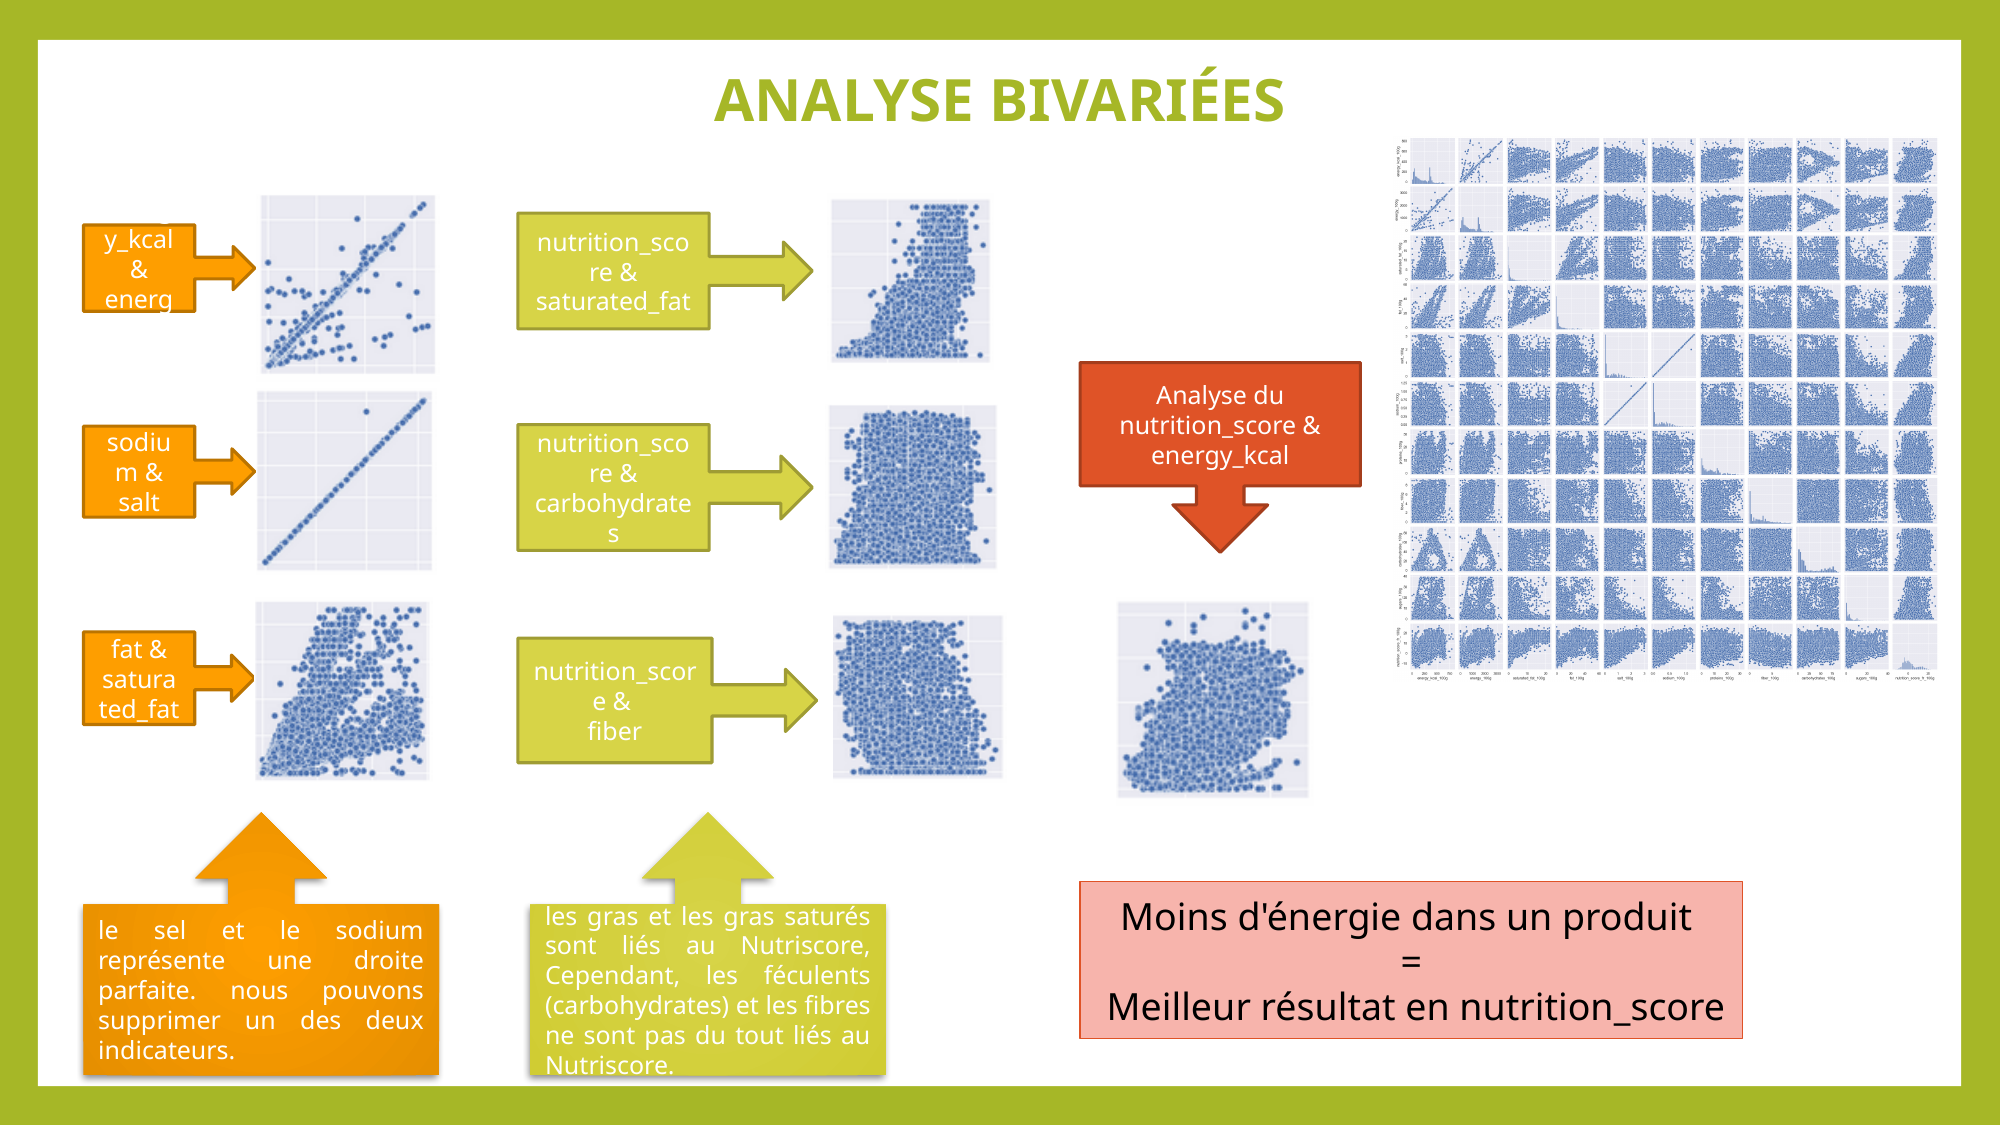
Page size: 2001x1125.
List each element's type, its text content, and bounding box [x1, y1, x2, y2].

picture [254, 596, 434, 782]
picture [825, 404, 999, 573]
text_box les gras et les gras saturés sont liés au Nutriscore, Cependant, les féculents (carbohydrates) et les fibres ne sont pas du tout liés au Nutriscore. [530, 812, 886, 1076]
text_box nutrition_score & saturated_fat [516, 211, 814, 331]
picture [826, 193, 1001, 371]
picture [1393, 136, 1939, 683]
text_box nutrition_score & fiber [516, 636, 818, 765]
text_box fat & saturated_fat [81, 630, 248, 727]
text_box nutrition_score & carbohydrates [516, 423, 814, 552]
title ANALYSE BIVARIÉES [189, 67, 1810, 137]
picture [254, 193, 440, 382]
picture [256, 387, 440, 575]
text_box le sel et le sodium représente une droite parfaite. nous pouvons supprimer un des deux indicateurs. [83, 812, 440, 1076]
picture [1115, 596, 1320, 806]
text_box energy_kcal & energy [81, 223, 248, 313]
picture [833, 611, 1007, 784]
text_box sodium & salt [81, 424, 250, 519]
text_box Analyse du nutrition_score & energy_kcal [1078, 361, 1362, 554]
text_box Moins d'énergie dans un produit = Meilleur résultat en nutrition_score [1079, 881, 1743, 1039]
